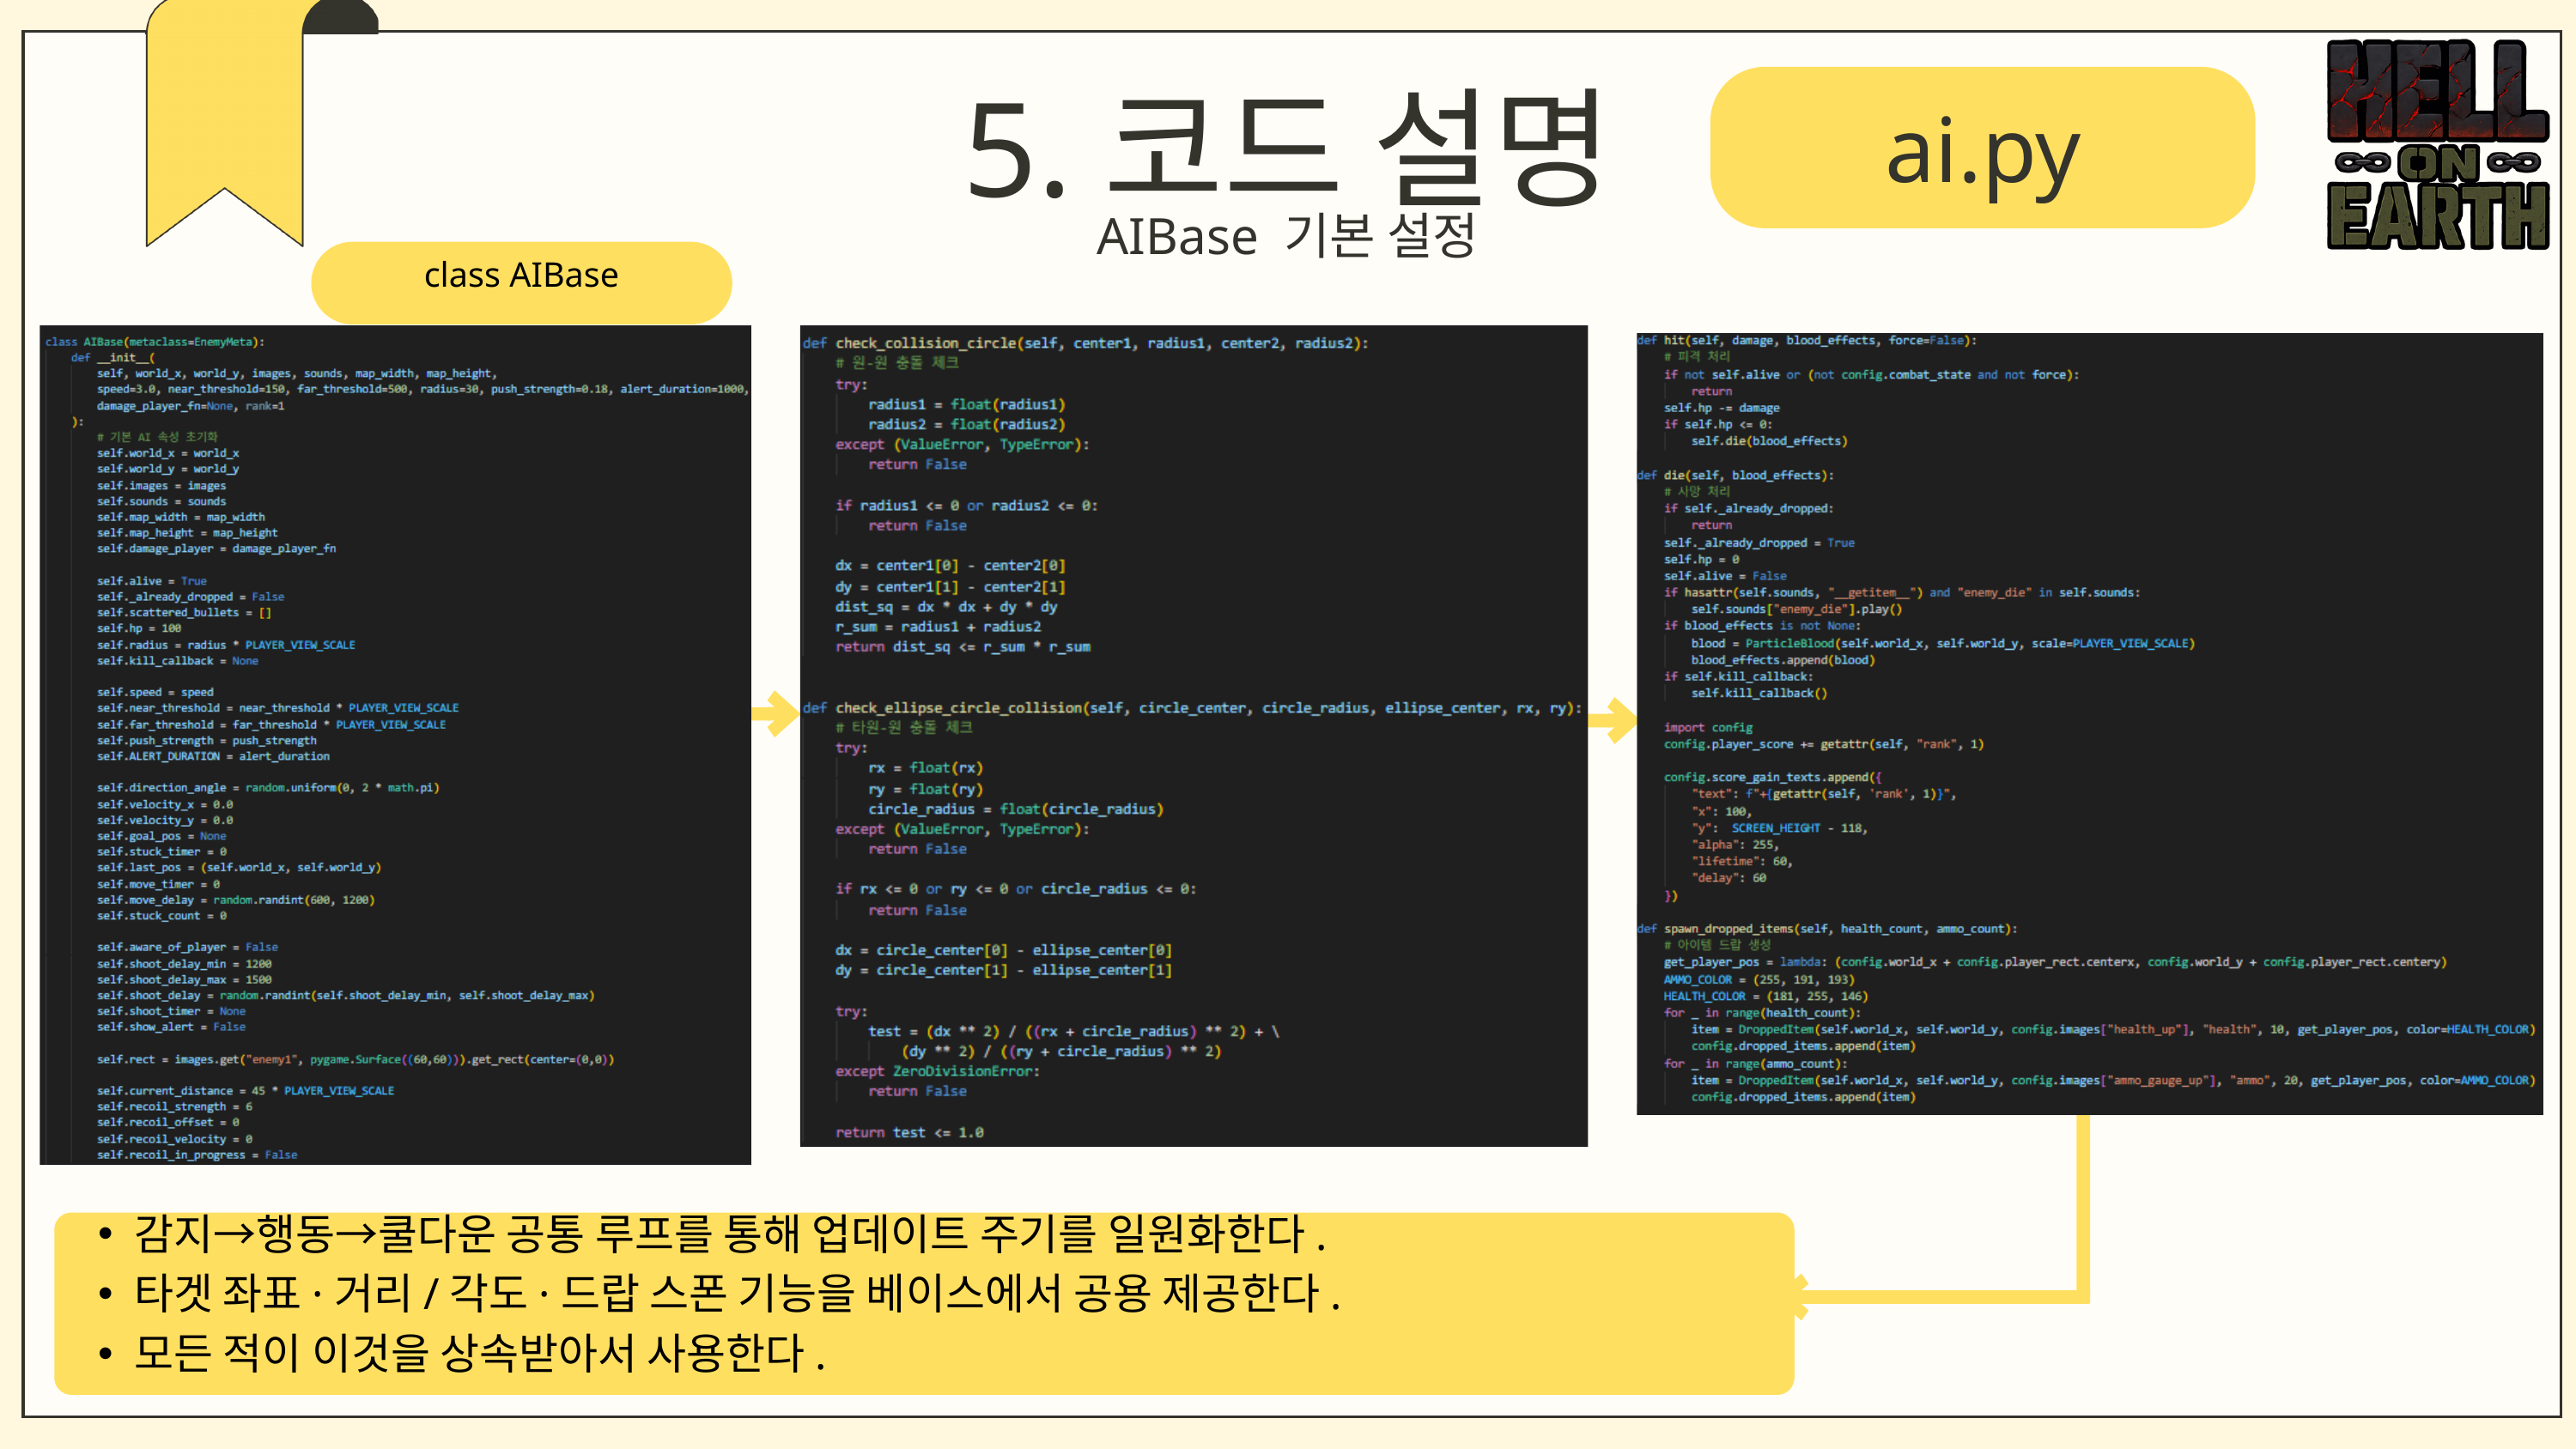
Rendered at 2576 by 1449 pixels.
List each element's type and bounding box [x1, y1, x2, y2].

text_box [311, 241, 733, 325]
text_box [1710, 66, 2256, 229]
text_box [22, 31, 2561, 1418]
text_box [54, 1212, 1795, 1396]
text_box [2299, 6, 2576, 283]
text_box [144, 0, 379, 28]
